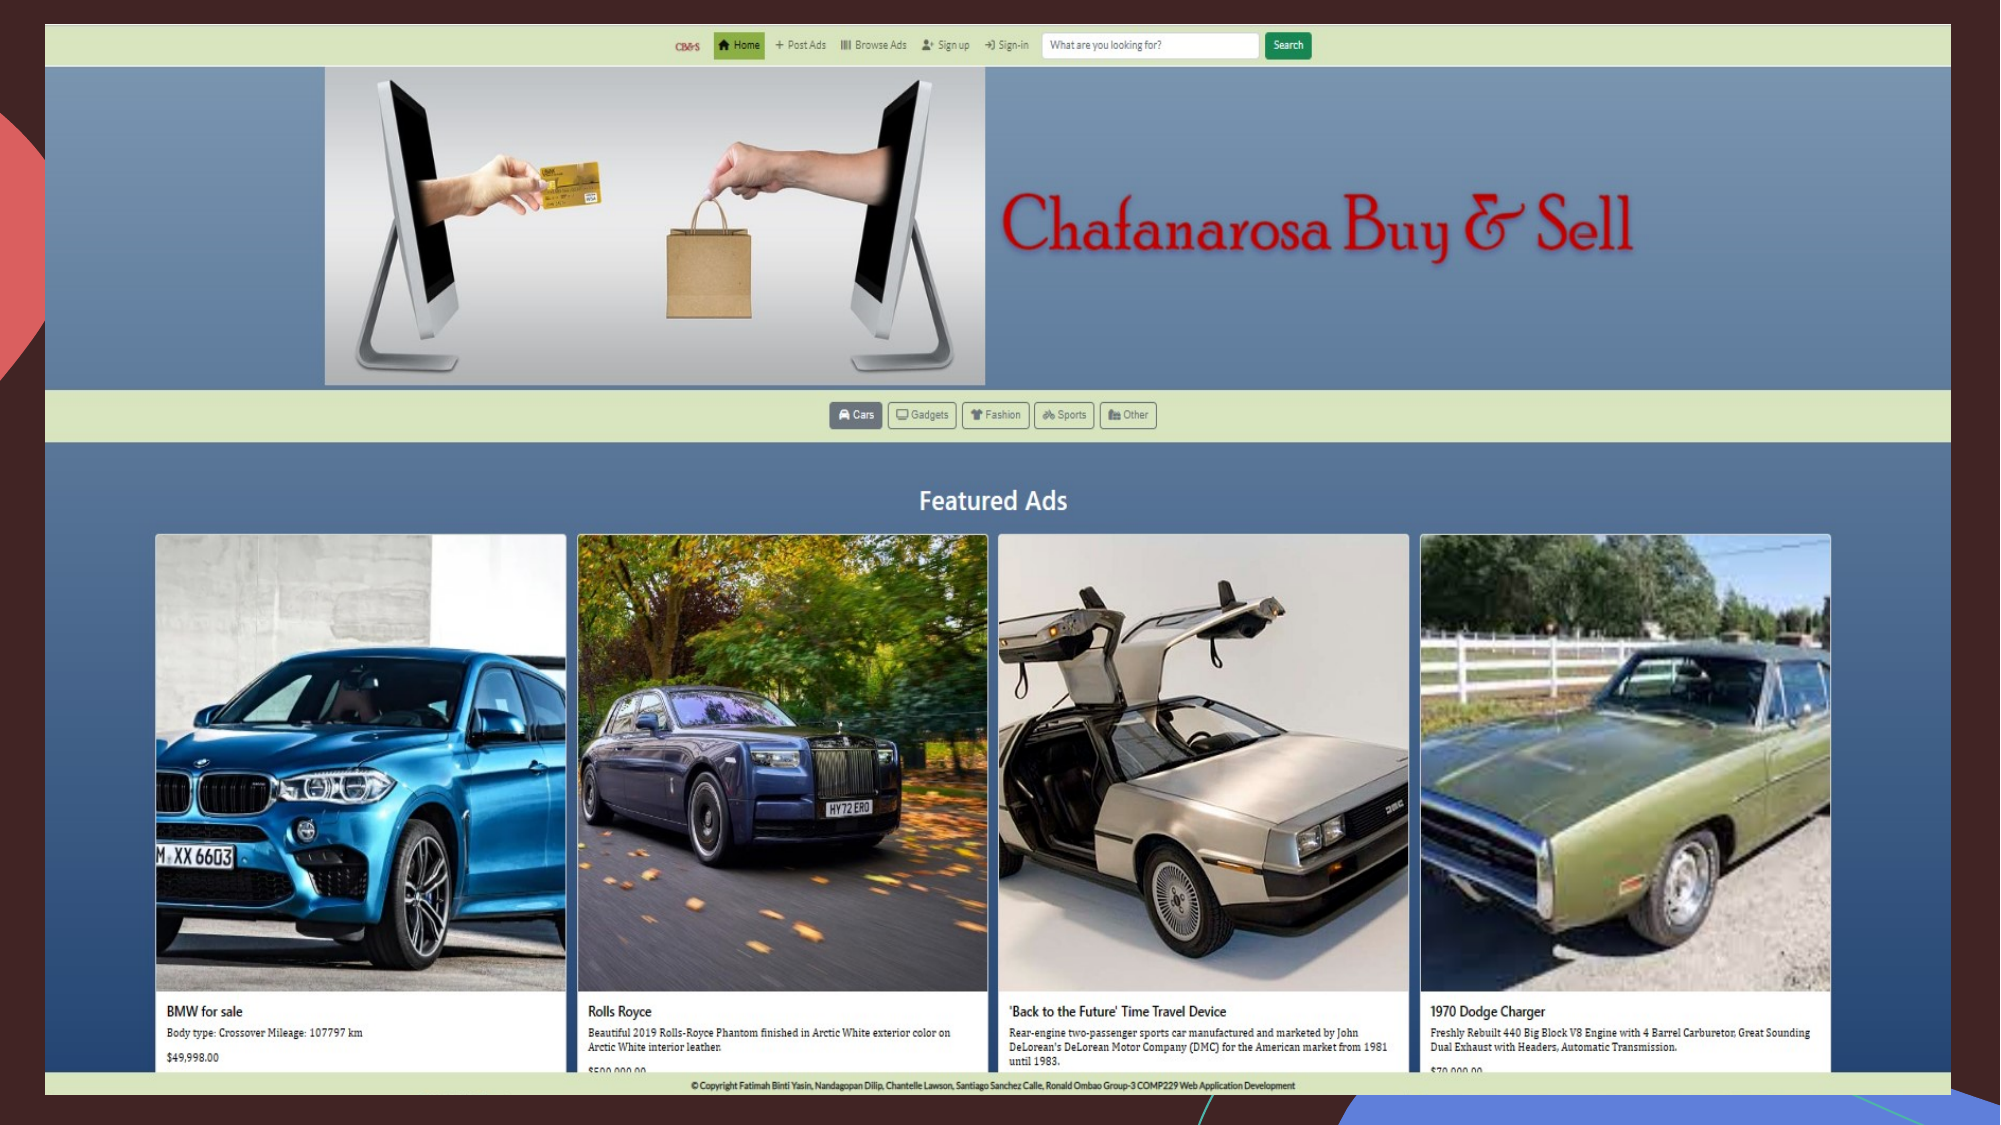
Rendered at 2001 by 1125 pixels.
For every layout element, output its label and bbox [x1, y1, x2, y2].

list [45, 24, 1951, 1095]
